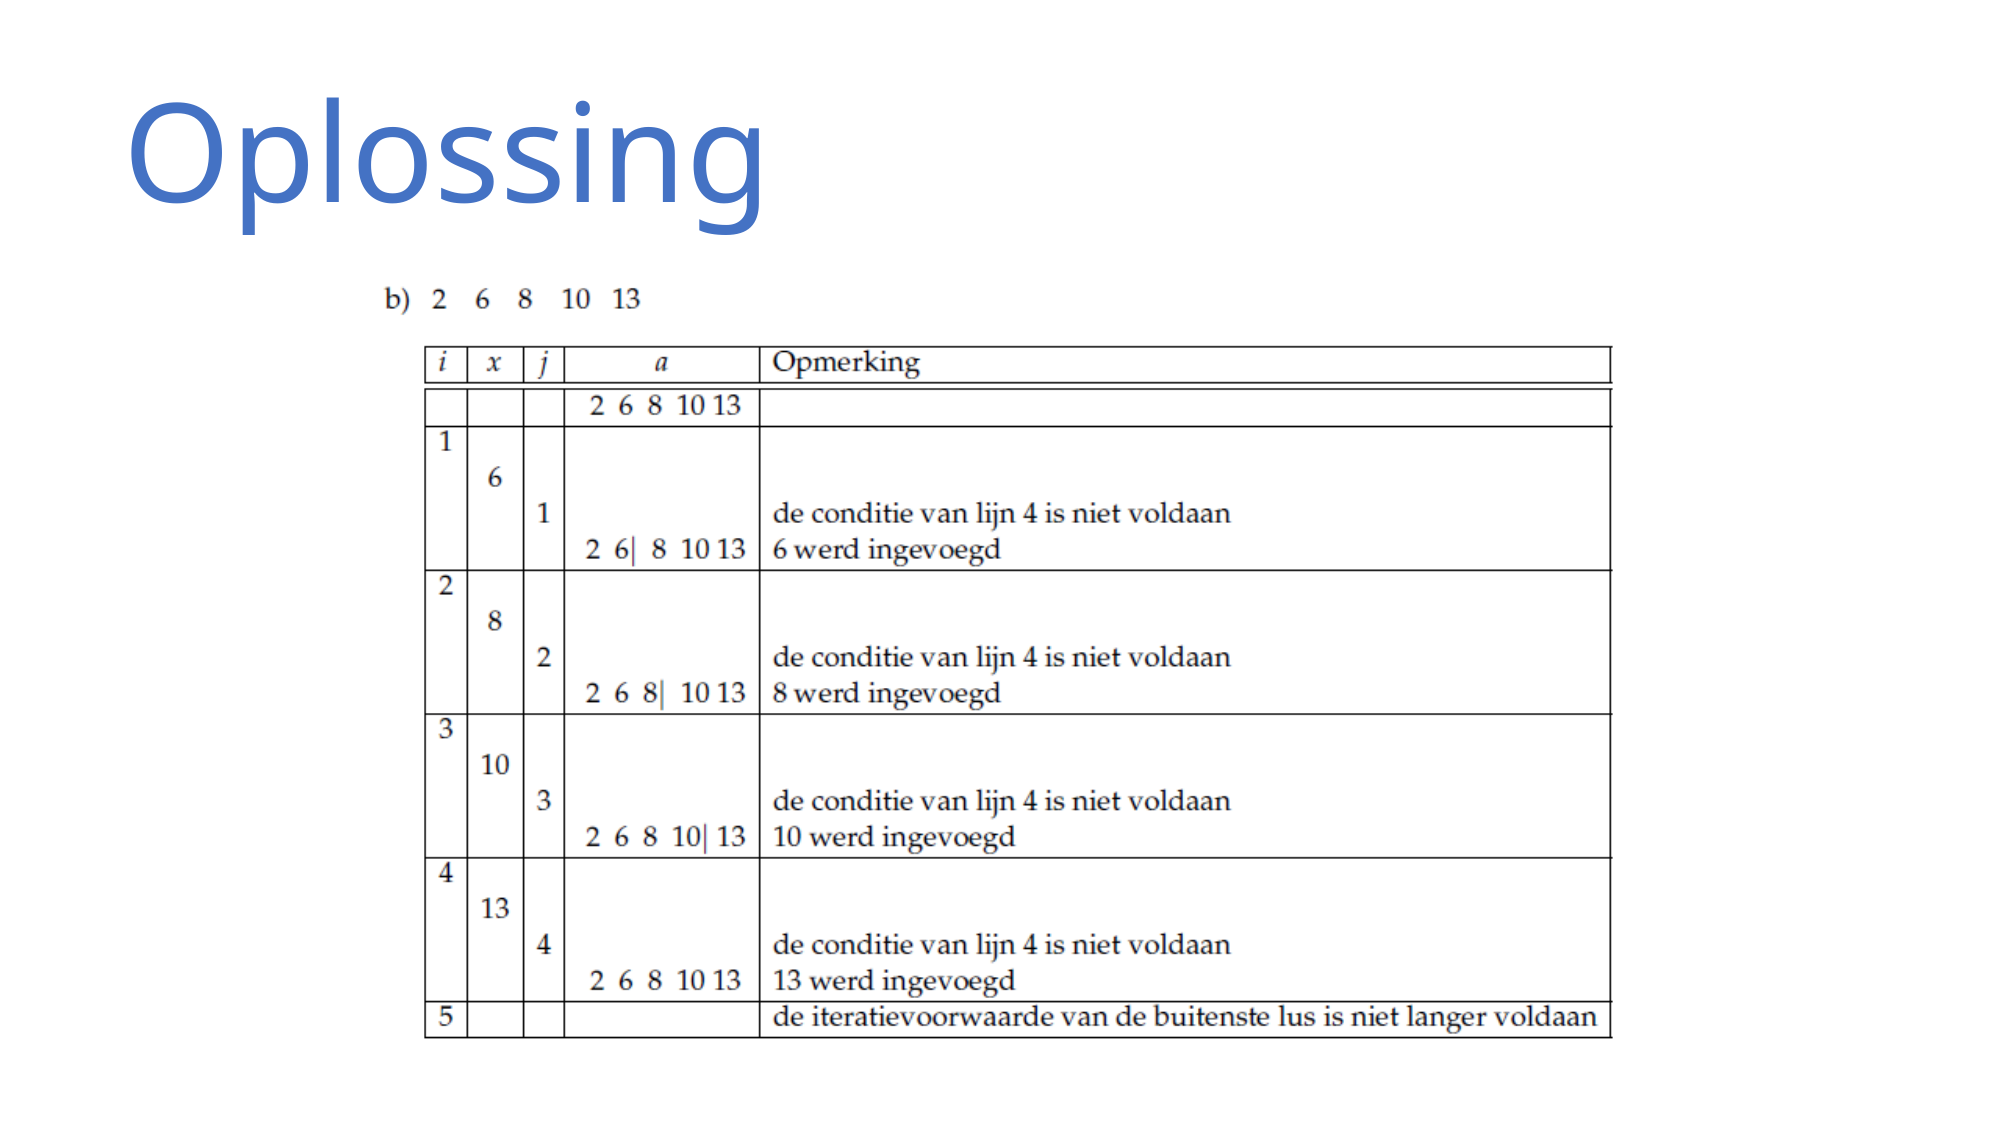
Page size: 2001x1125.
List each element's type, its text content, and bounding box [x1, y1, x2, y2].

text_box Oplossing [109, 76, 1835, 295]
picture [373, 276, 1627, 1049]
